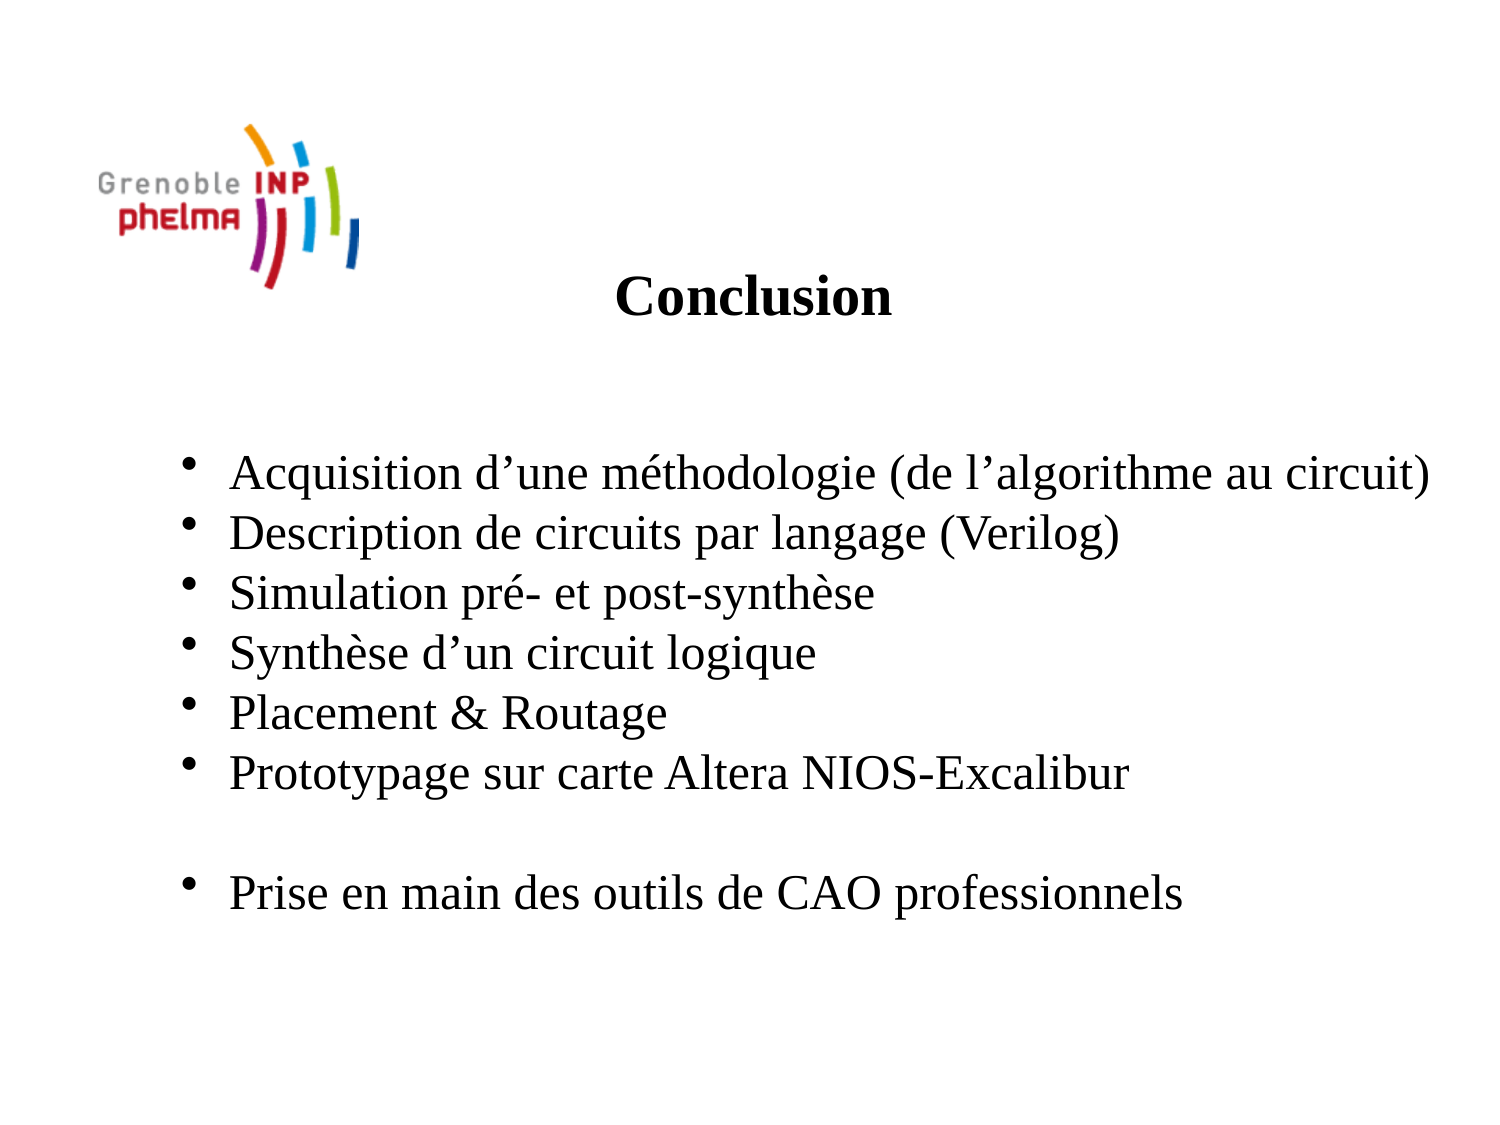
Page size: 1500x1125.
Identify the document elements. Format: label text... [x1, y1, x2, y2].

text_box Conclusion [600, 249, 909, 335]
text_box Acquisition d’une méthodologie (de l’algorithme au circuit) Description de circuits par langage (Verilog) Simulation pré- et post-synthèse Synthèse d’un circuit logique Placement & Routage Prototypage sur carte Altera NIOS-Excalibur Prise en main des outils de CAO professionnels [166, 431, 1446, 927]
picture [41, 113, 359, 301]
